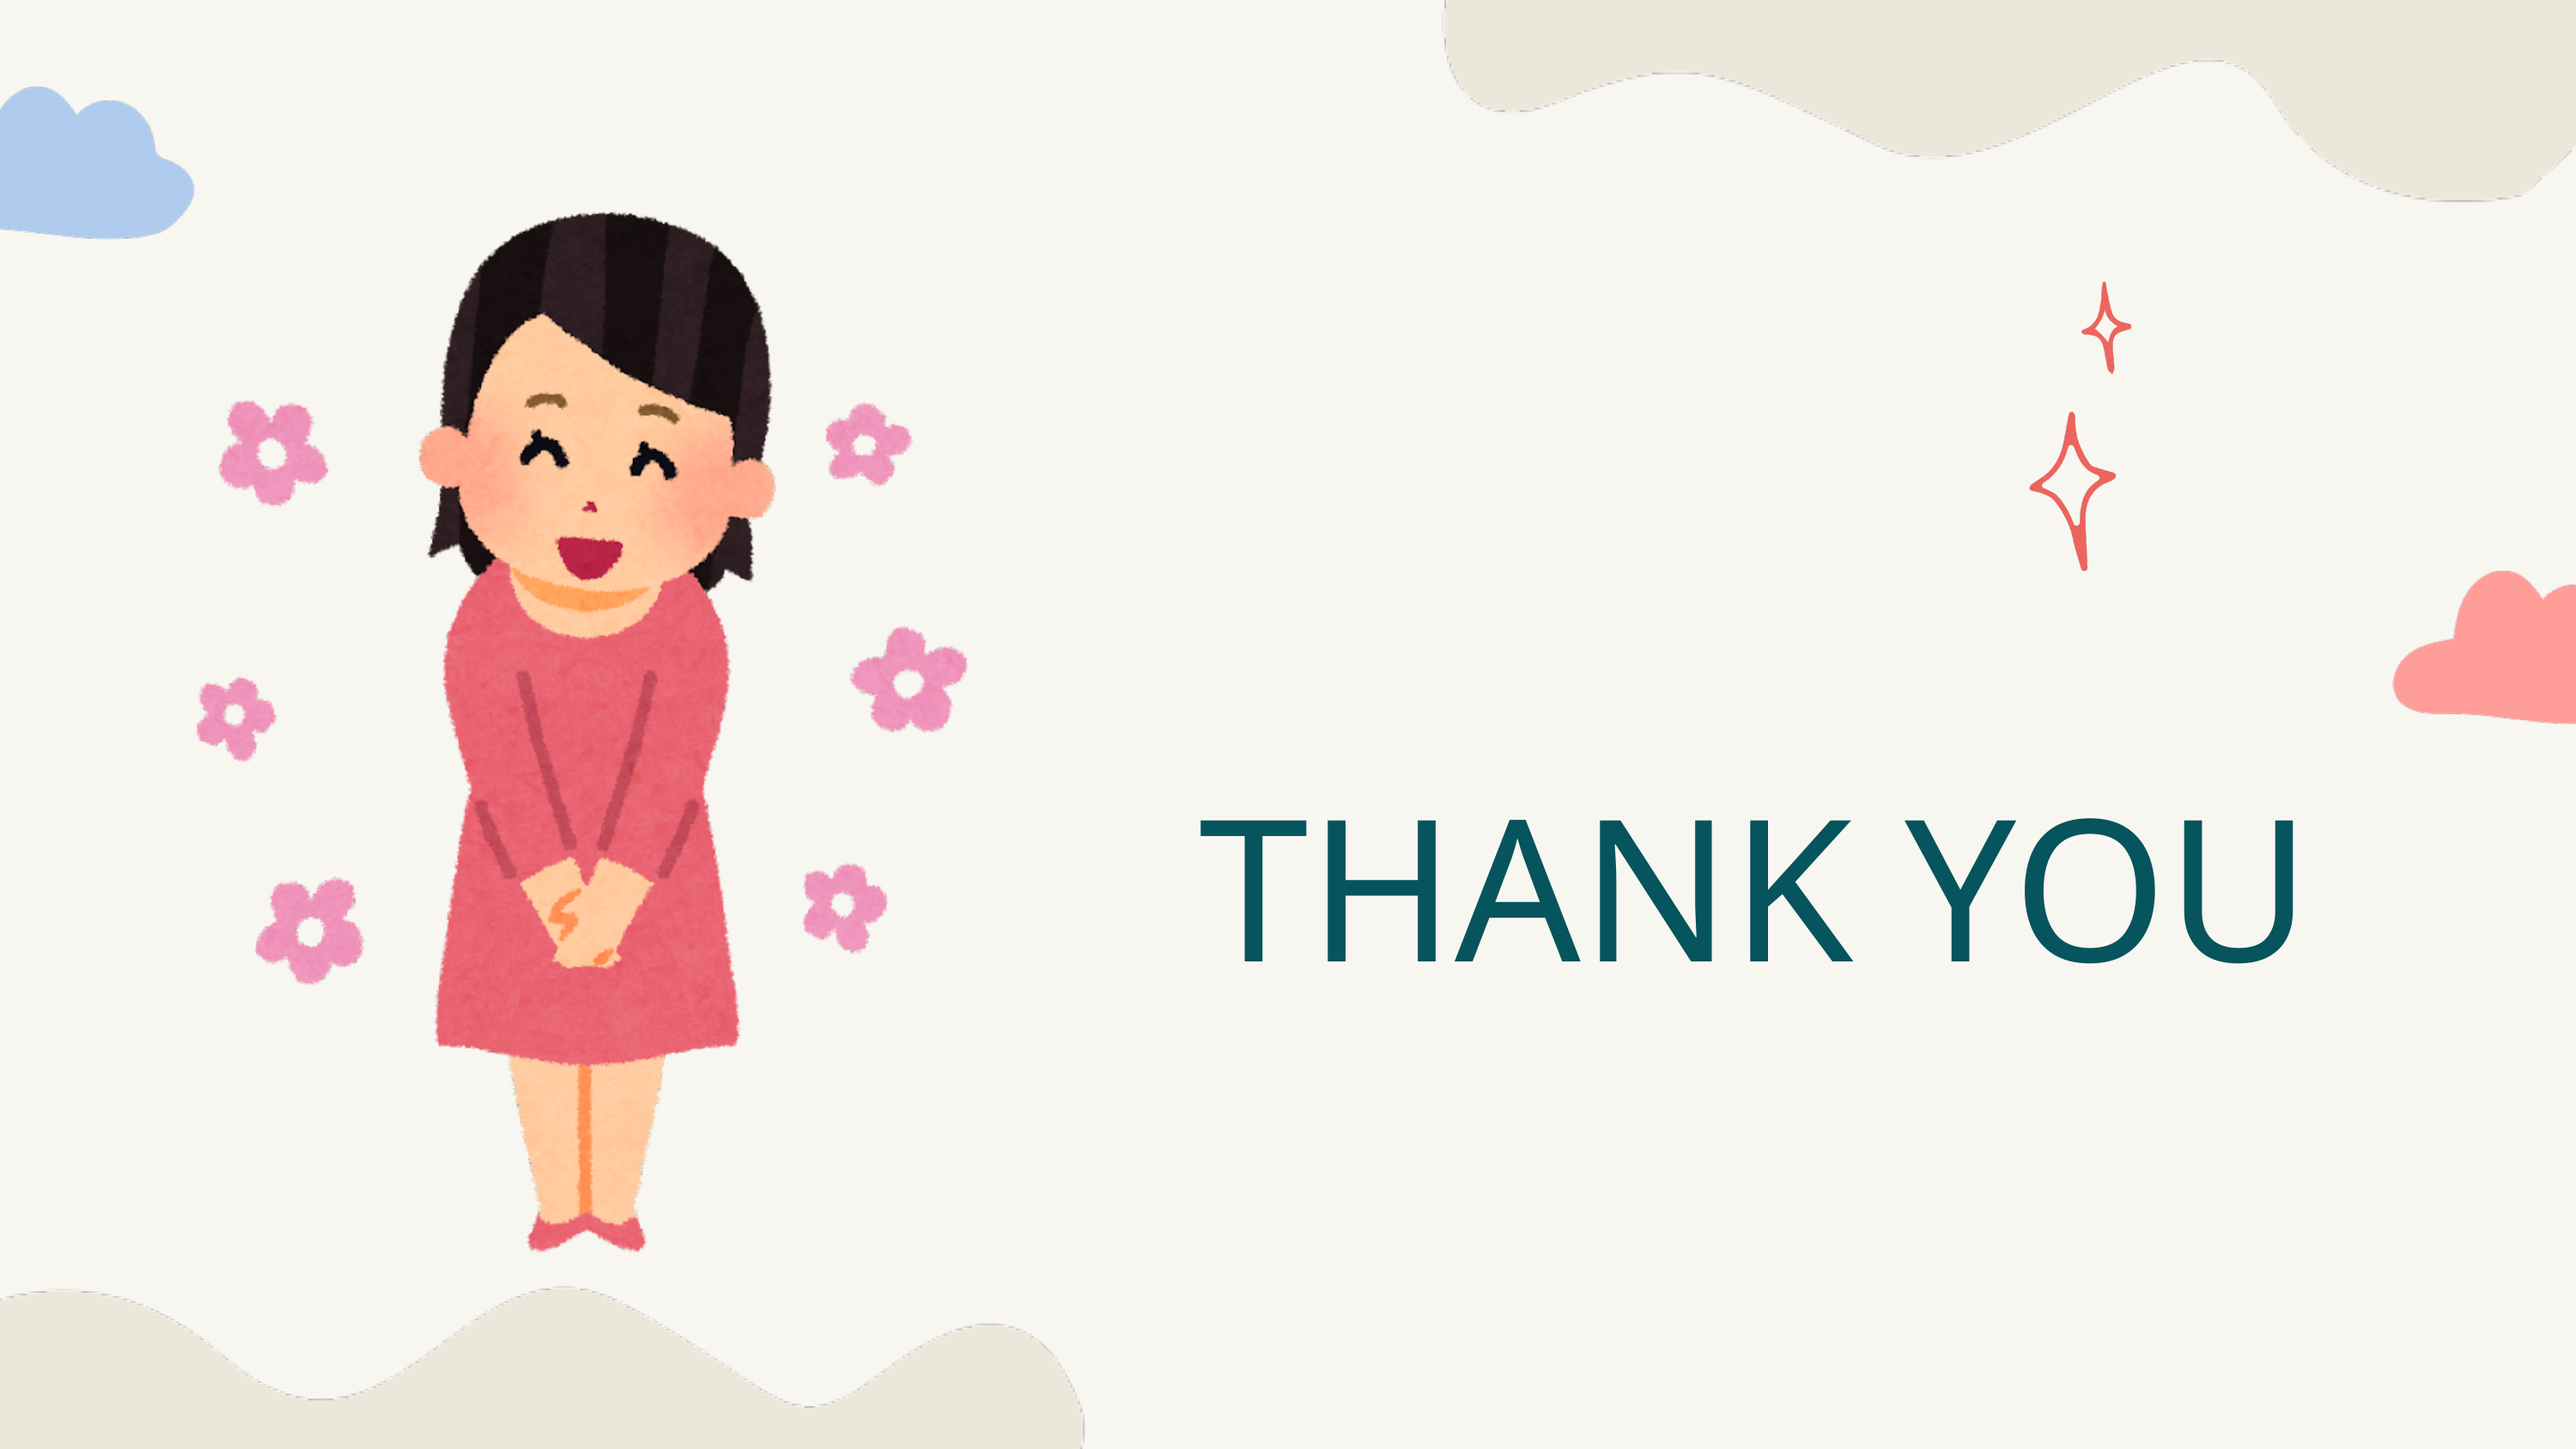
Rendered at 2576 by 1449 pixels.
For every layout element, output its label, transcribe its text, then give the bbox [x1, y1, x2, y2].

text_box [2028, 282, 2132, 572]
text_box [1419, 0, 2576, 239]
text_box [2388, 571, 2576, 724]
text_box [0, 1203, 1115, 1449]
text_box [0, 86, 196, 239]
text_box [195, 210, 968, 1253]
text_box THANK YOU [968, 784, 2576, 1002]
